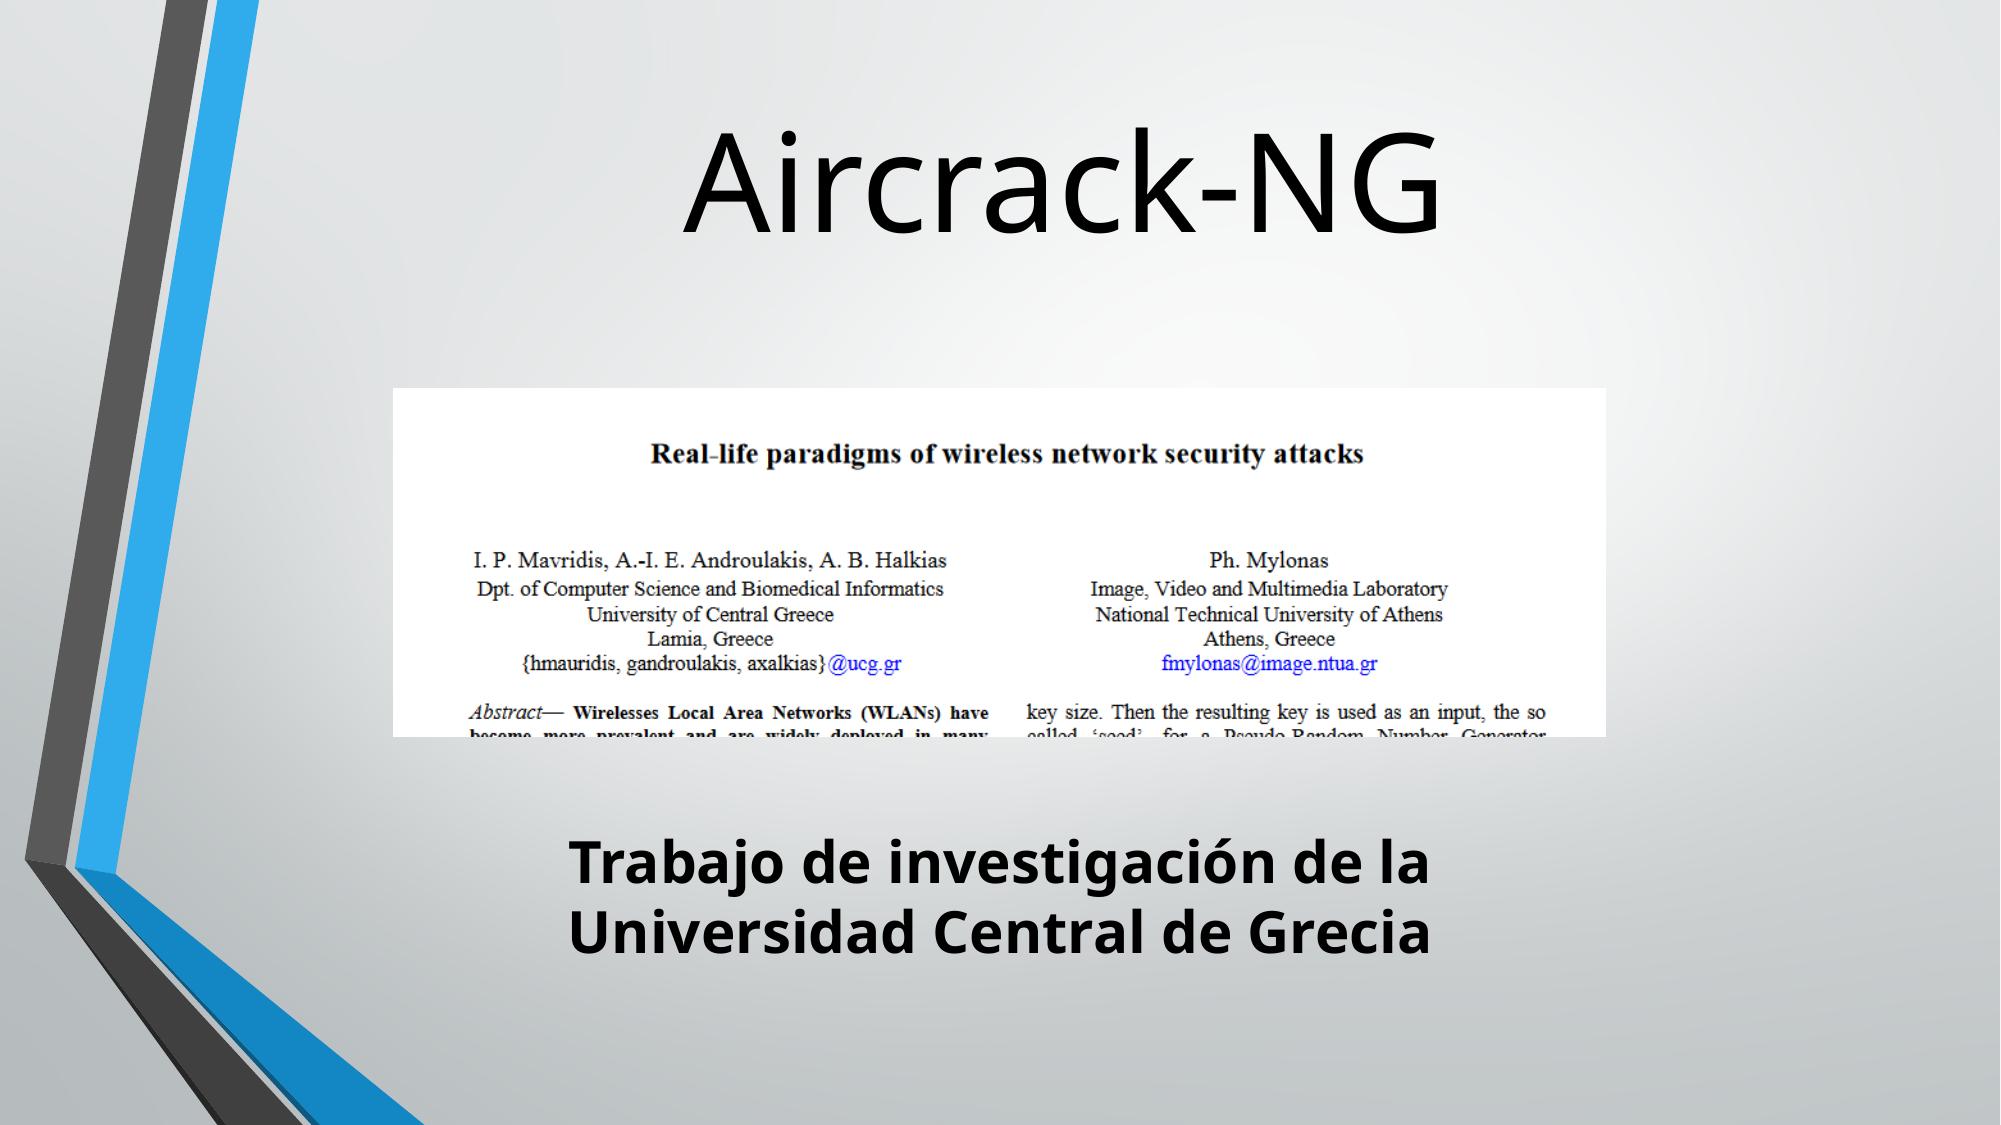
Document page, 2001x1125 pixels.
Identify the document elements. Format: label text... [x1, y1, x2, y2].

text_box Trabajo de investigación de la Universidad Central de Grecia [422, 817, 1579, 973]
title Aircrack-NG [243, 33, 1887, 322]
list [393, 388, 1607, 737]
